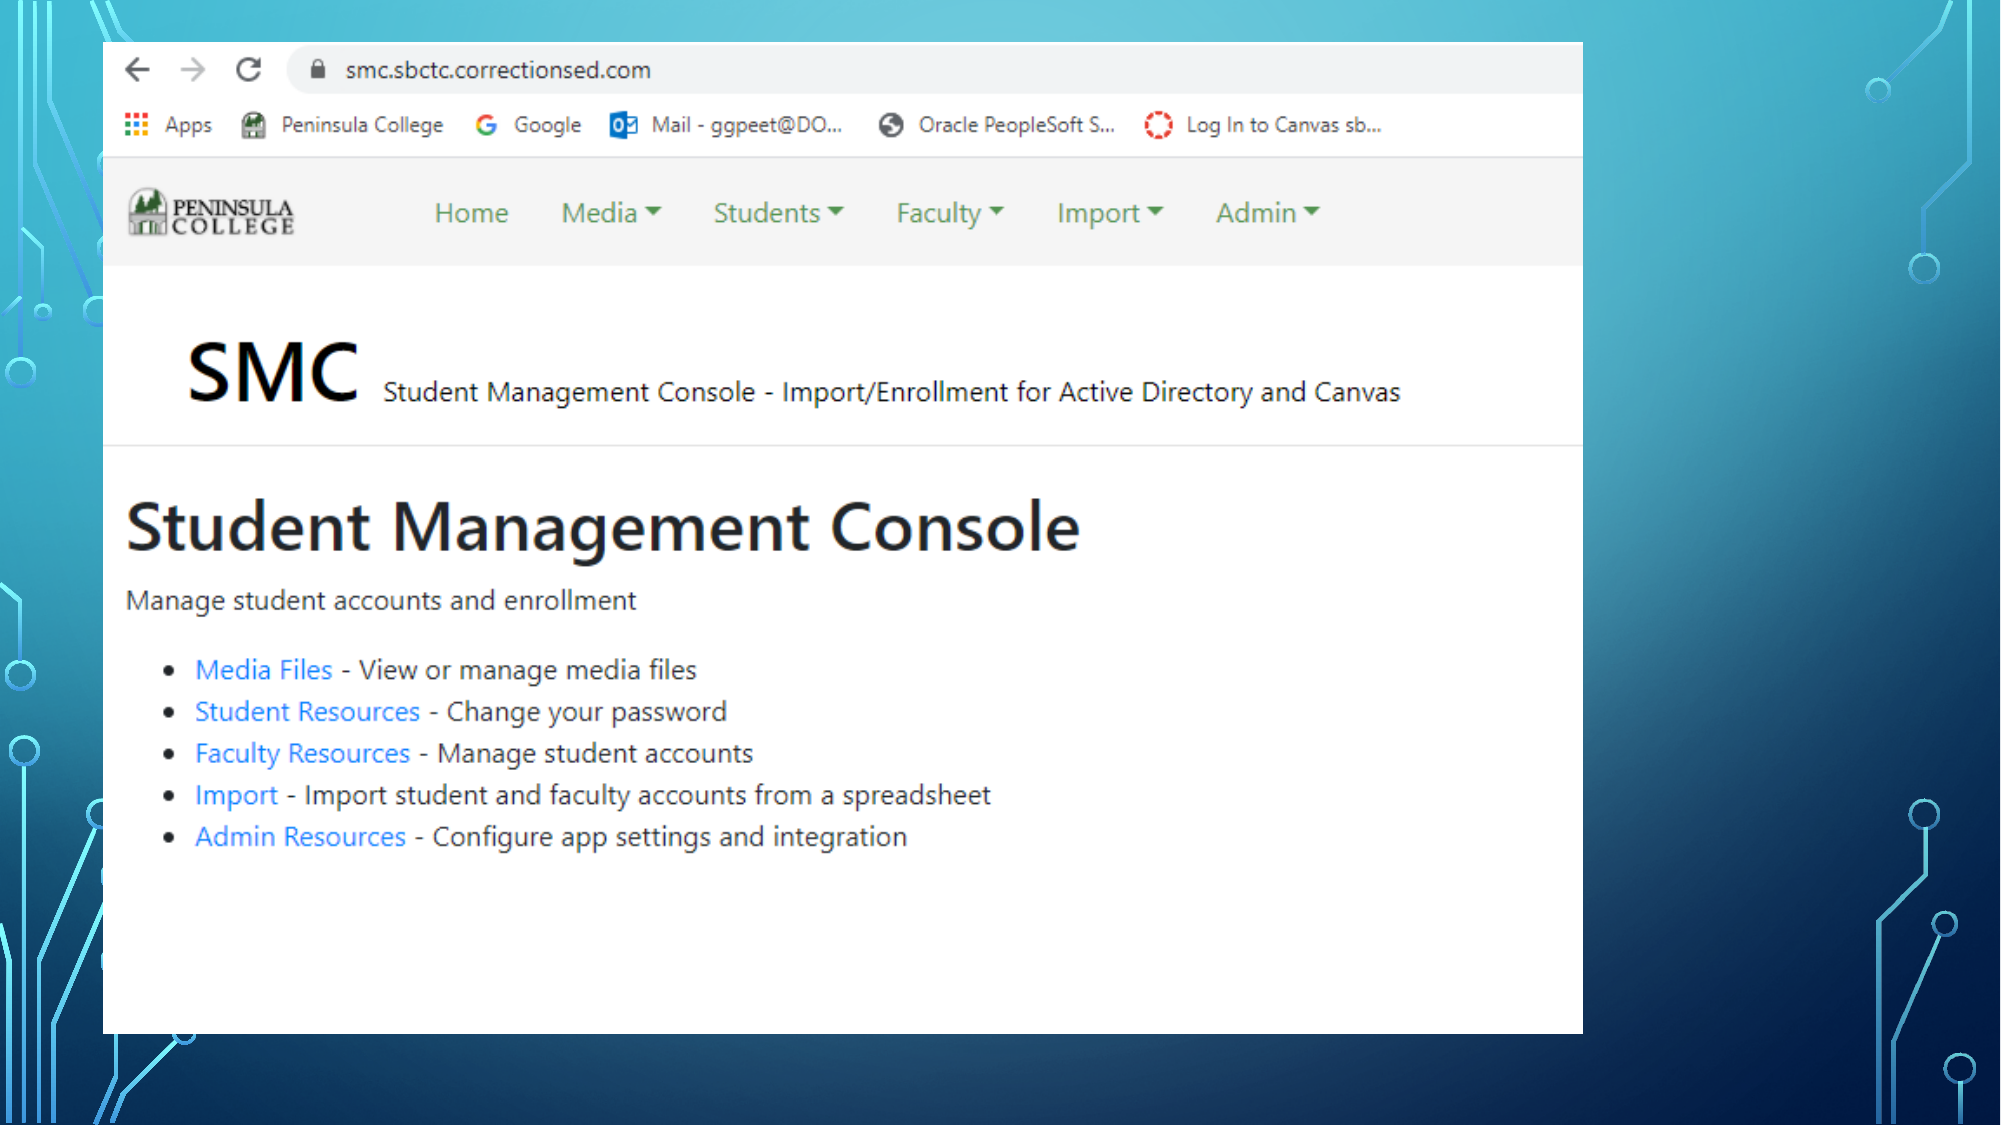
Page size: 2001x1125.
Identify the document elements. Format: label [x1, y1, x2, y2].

picture [102, 42, 1583, 1035]
